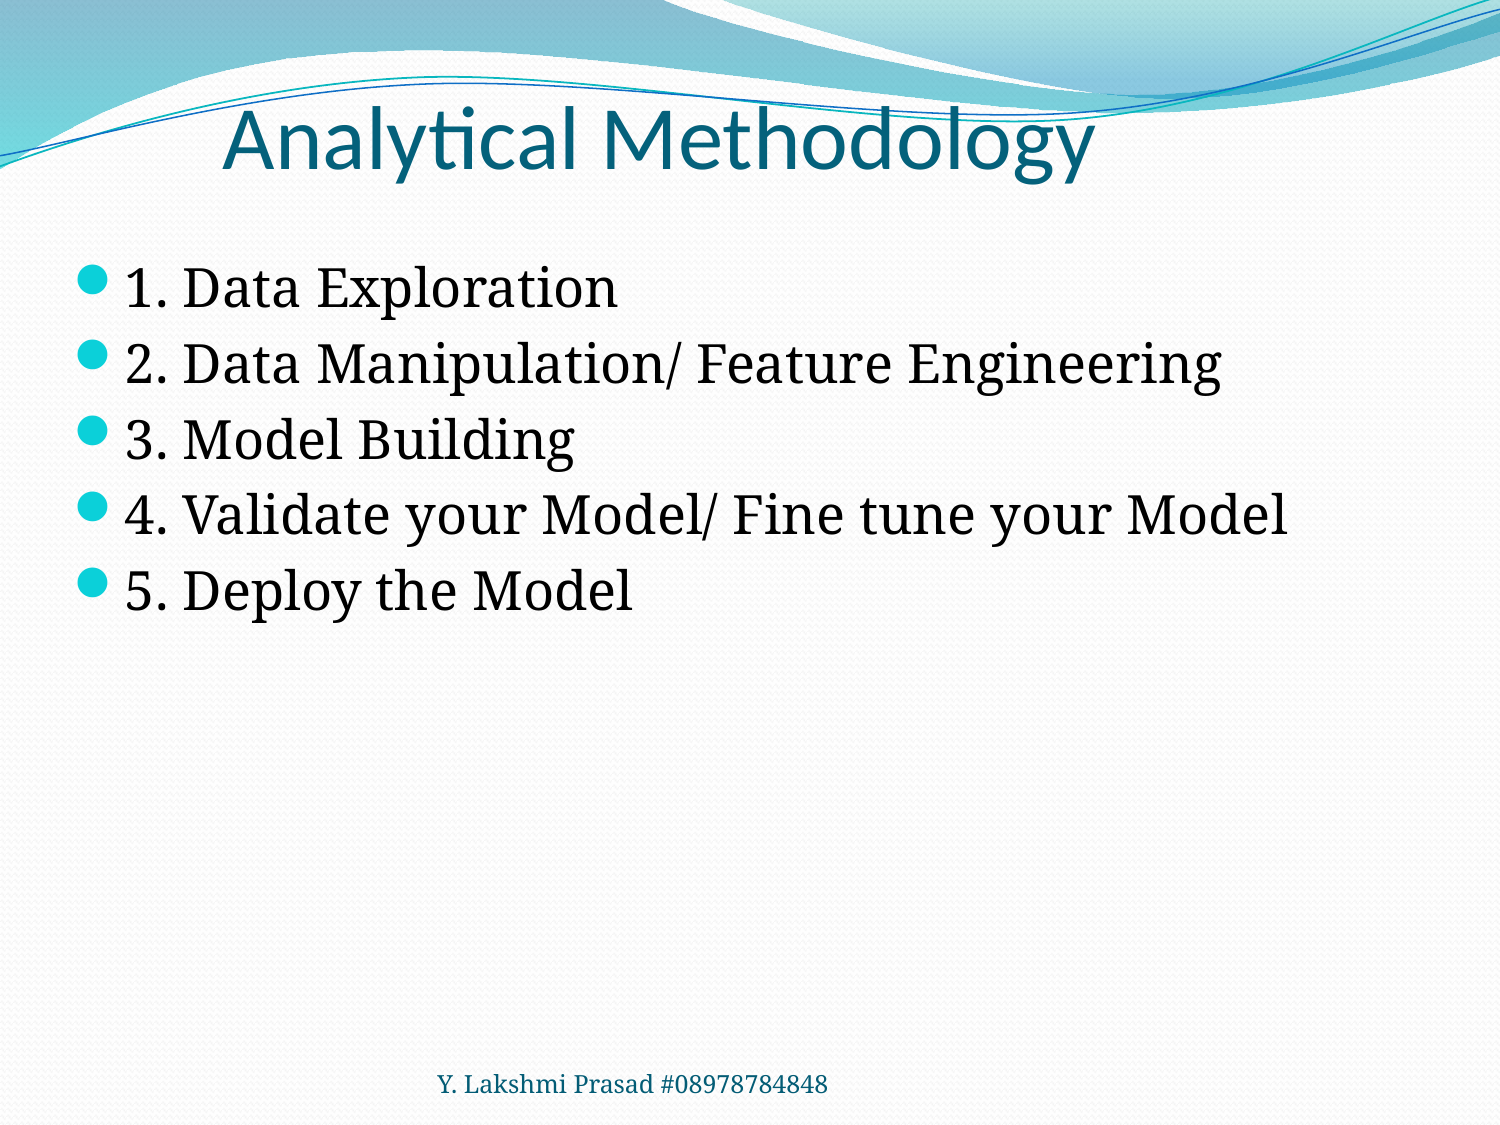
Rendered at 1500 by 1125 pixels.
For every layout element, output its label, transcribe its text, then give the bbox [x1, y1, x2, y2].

footer Y. Lakshmi Prasad #08978784848 [437, 1042, 988, 1103]
title Analytical Methodology [222, 70, 1348, 188]
list 1. Data Exploration 2. Data Manipulation/ Feature Engineering 3. Model Building 4. Validate your Model/ Fine tune your Model 5. Deploy the Model [58, 246, 1425, 926]
